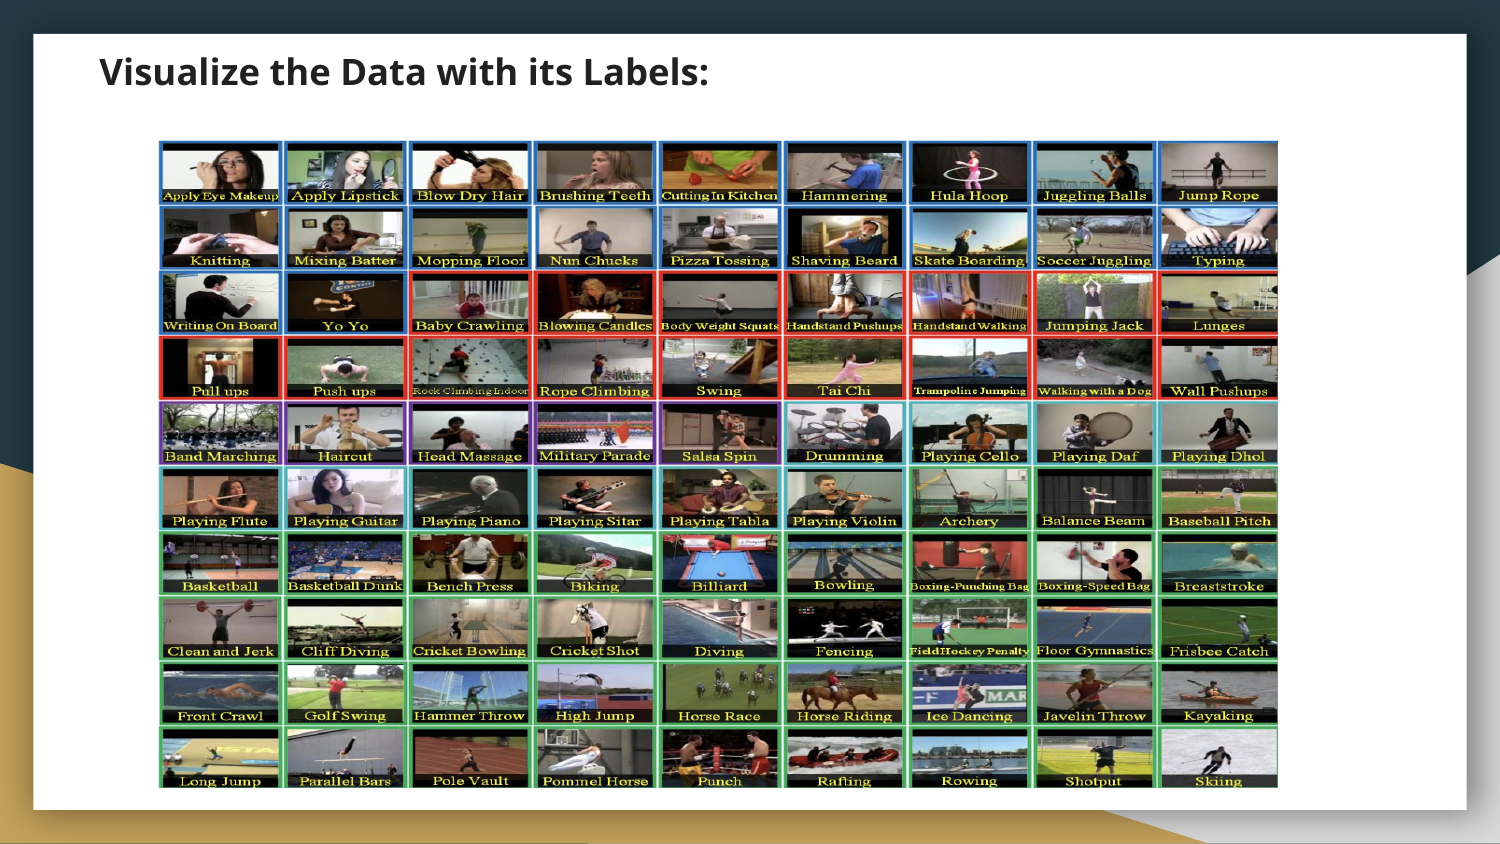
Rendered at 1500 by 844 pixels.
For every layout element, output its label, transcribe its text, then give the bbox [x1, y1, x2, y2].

picture [156, 138, 1278, 789]
text_box Visualize the Data with its Labels: [84, 27, 1377, 108]
